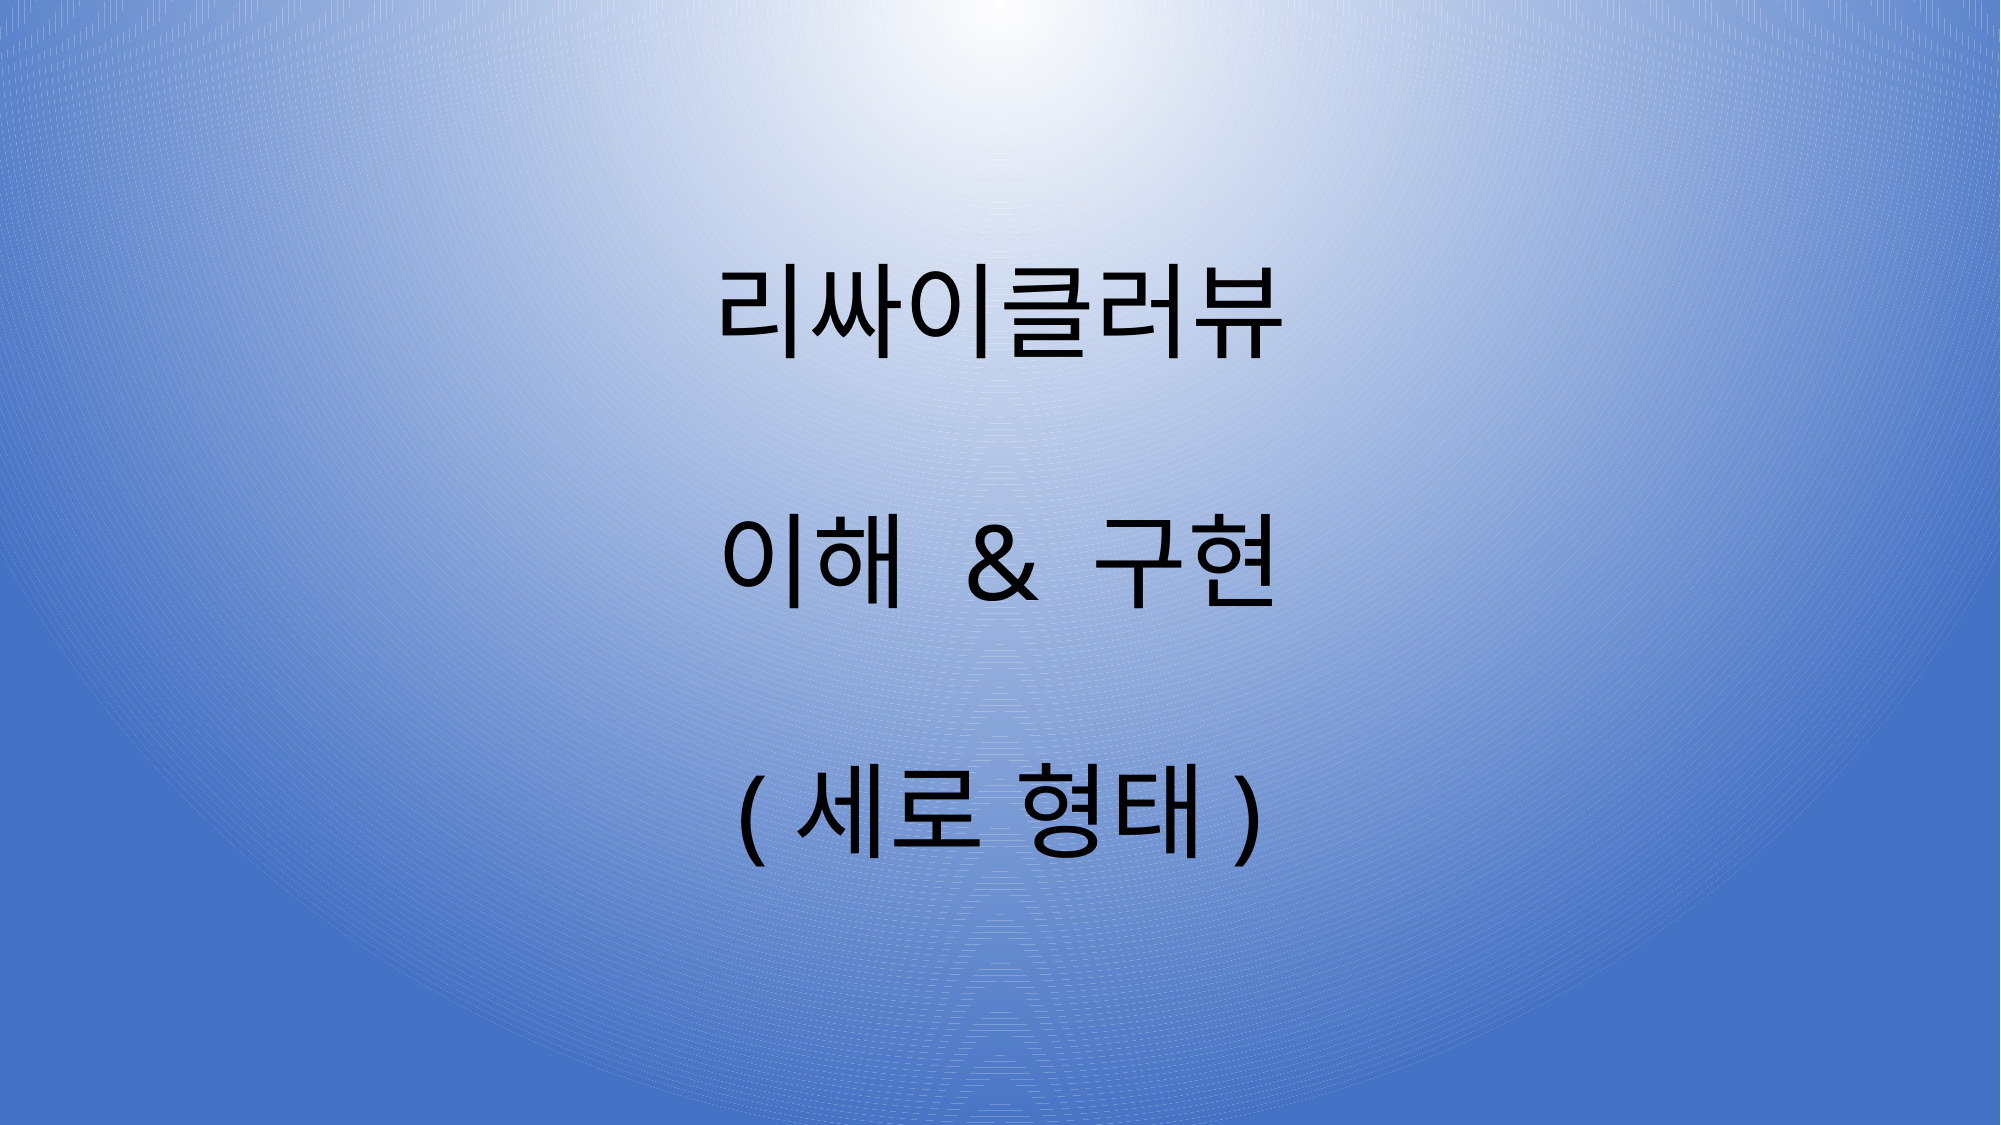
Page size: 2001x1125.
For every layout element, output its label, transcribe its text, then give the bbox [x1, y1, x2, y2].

text_box 리싸이클러뷰 이해 & 구현 (세로 형태) [443, 239, 1557, 879]
